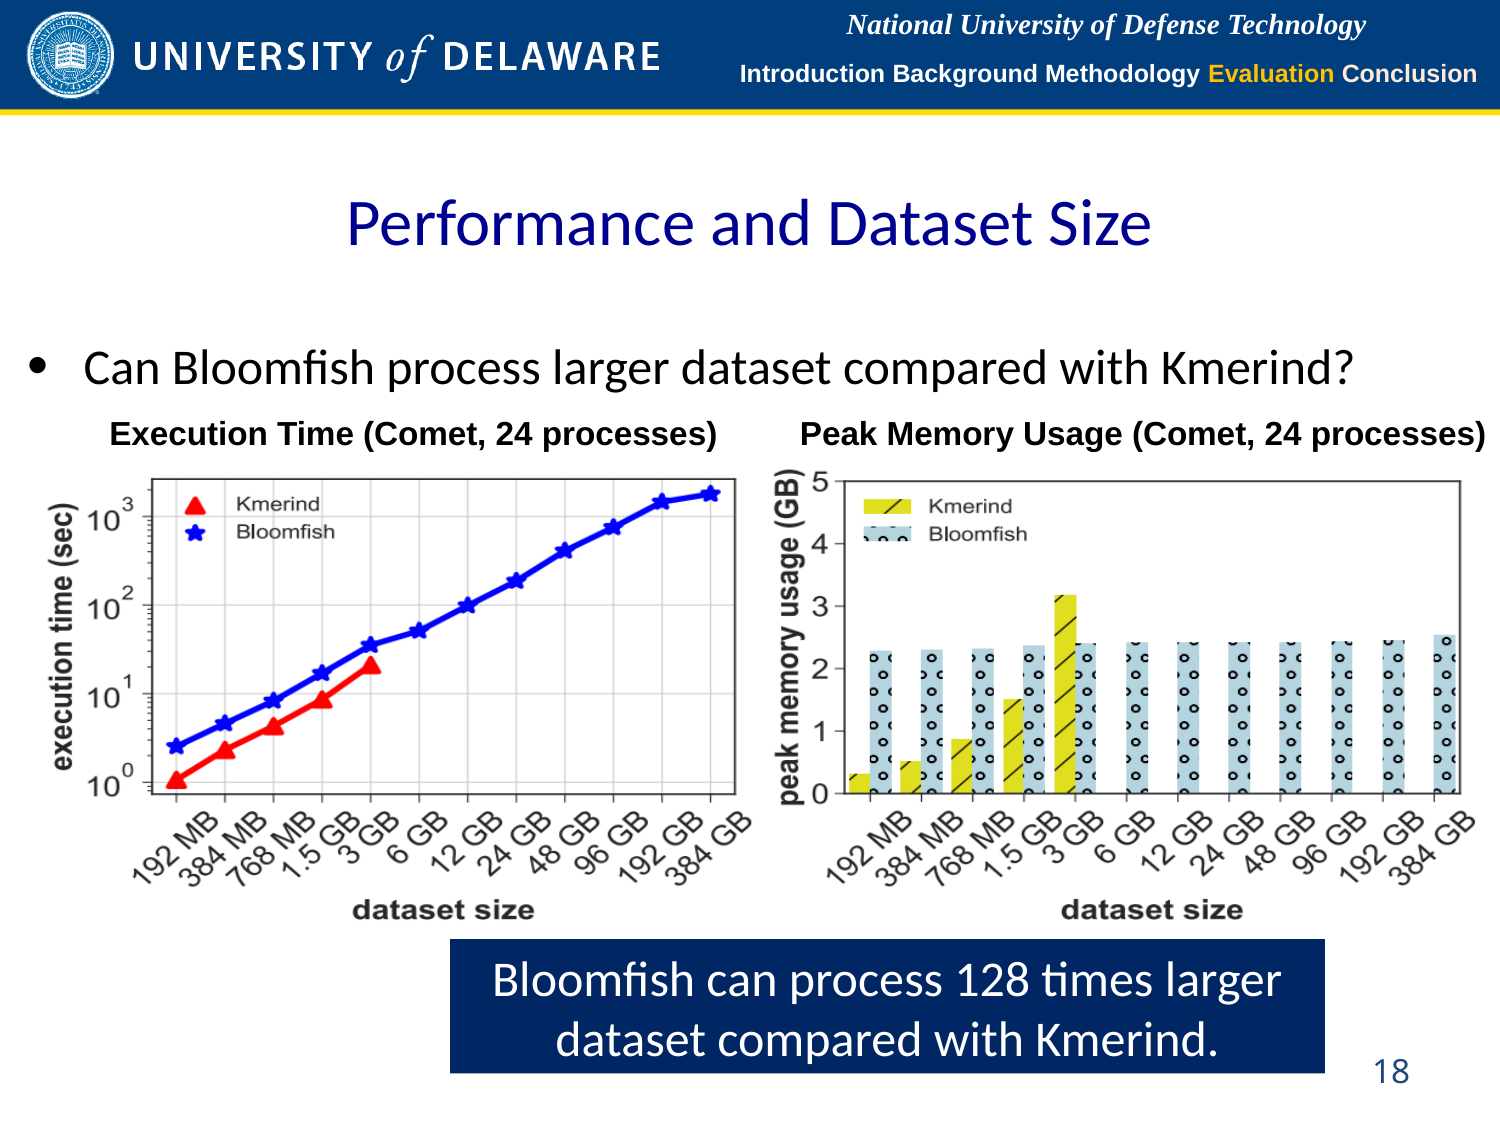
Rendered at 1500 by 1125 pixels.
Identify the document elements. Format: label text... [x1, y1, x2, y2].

title Performance and Dataset Size [75, 137, 1425, 300]
text_box Introduction Background Methodology Evaluation Conclusion [725, 50, 1500, 95]
slide_number 17 [1074, 1042, 1425, 1103]
text_box Peak Memory Usage (Comet, 24 processes) [784, 405, 1500, 456]
text_box Bloomfish can process 128 times larger dataset compared with Kmerind. [450, 946, 1325, 1074]
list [32, 458, 753, 939]
text_box Can Bloomfish process larger dataset compared with Kmerind? [12, 327, 1494, 404]
picture [0, 0, 1500, 1125]
text_box Execution Time (Comet, 24 processes) [94, 405, 734, 457]
